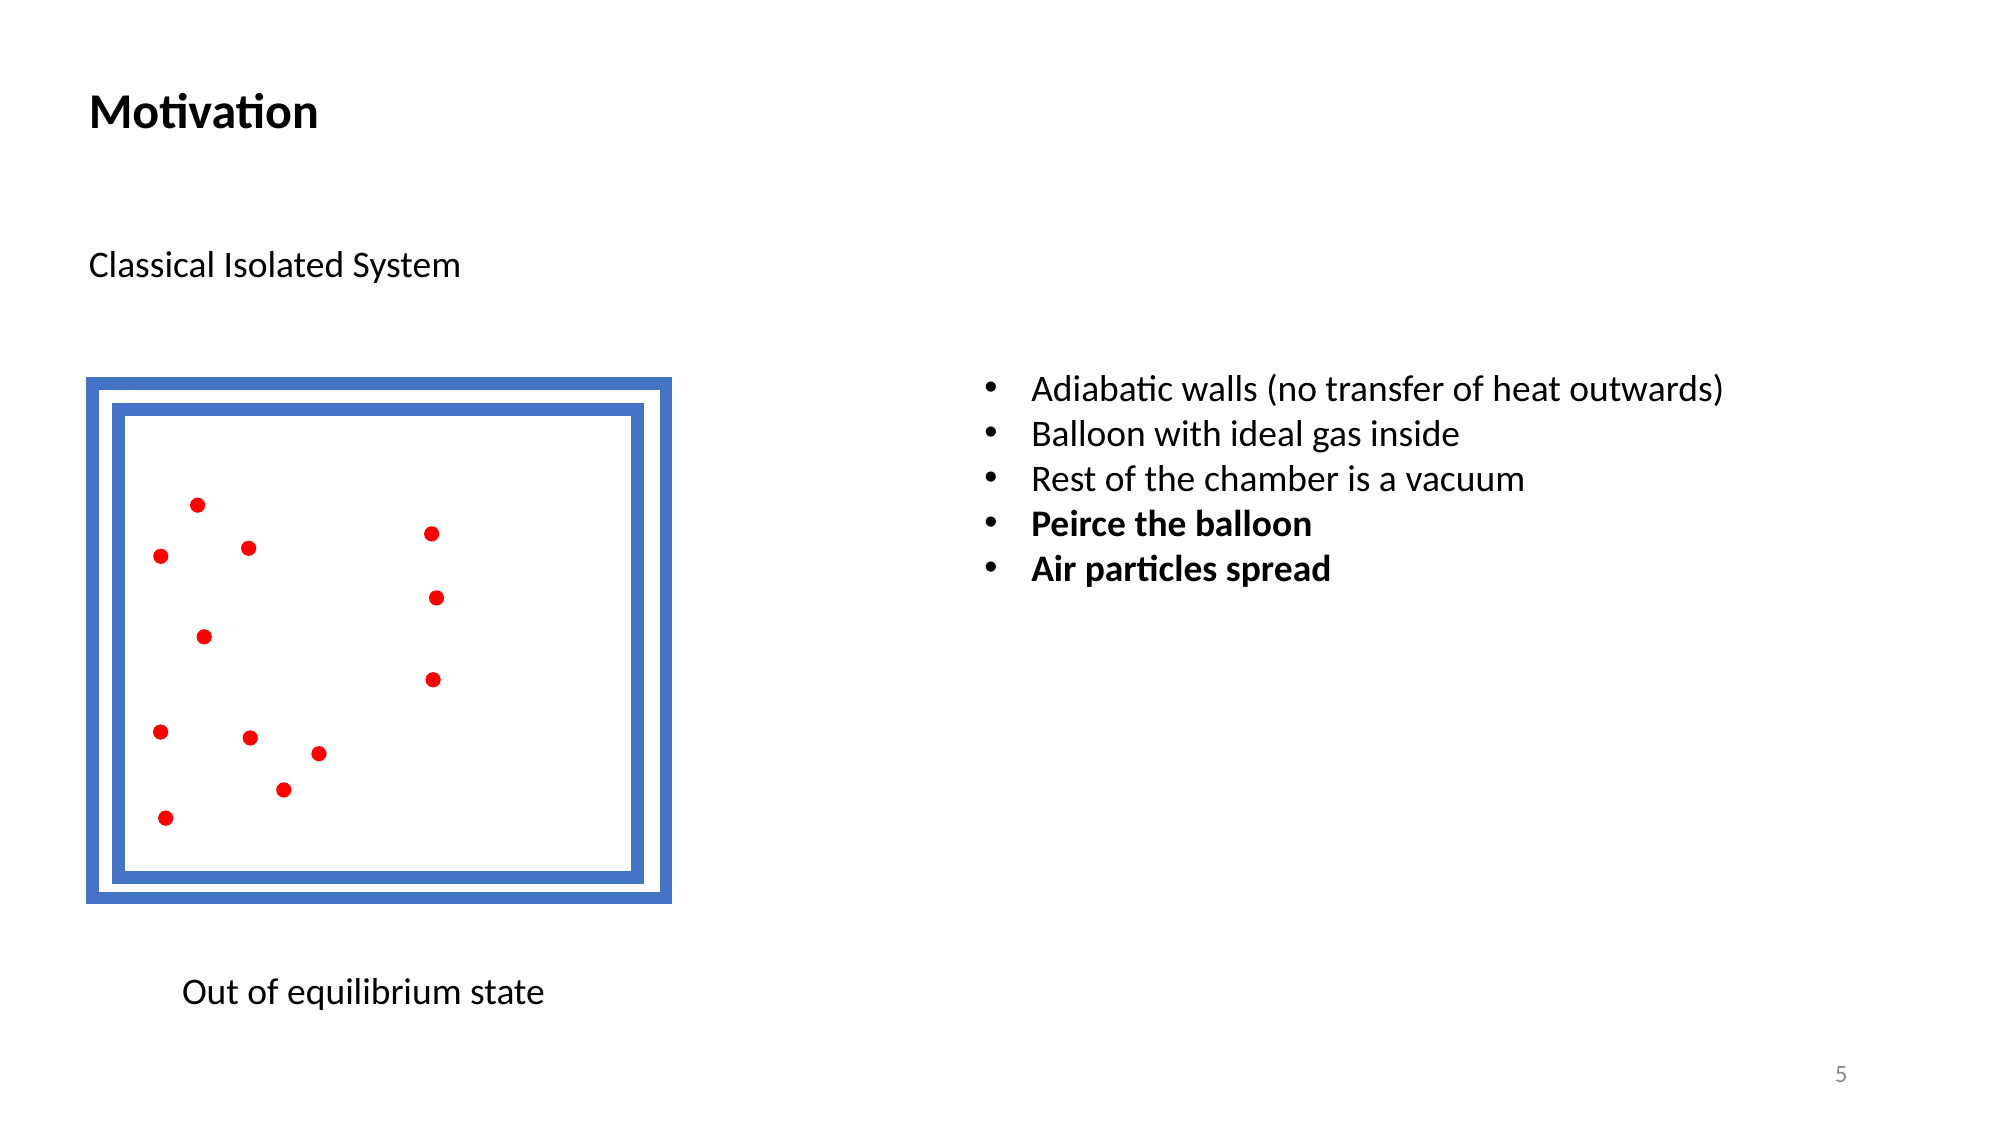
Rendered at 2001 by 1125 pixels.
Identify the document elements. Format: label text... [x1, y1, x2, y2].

text_box Adiabatic walls (no transfer of heat outwards) Balloon with ideal gas inside Rest of the chamber is a vacuum Peirce the balloon Air particles spread [969, 356, 1740, 597]
text_box [158, 810, 174, 826]
text_box [152, 724, 169, 740]
text_box [196, 629, 212, 645]
text_box [424, 526, 440, 542]
text_box Motivation [73, 70, 346, 146]
text_box [92, 382, 667, 899]
text_box [153, 548, 169, 564]
slide_number 5 [1412, 1042, 1863, 1103]
text_box Classical Isolated System [73, 232, 477, 293]
text_box [240, 540, 257, 556]
text_box [276, 782, 292, 798]
text_box [189, 497, 206, 513]
text_box [425, 672, 441, 688]
text_box Out of equilibrium state [167, 959, 561, 1019]
text_box [428, 590, 445, 606]
text_box [311, 746, 327, 762]
text_box [242, 730, 258, 746]
